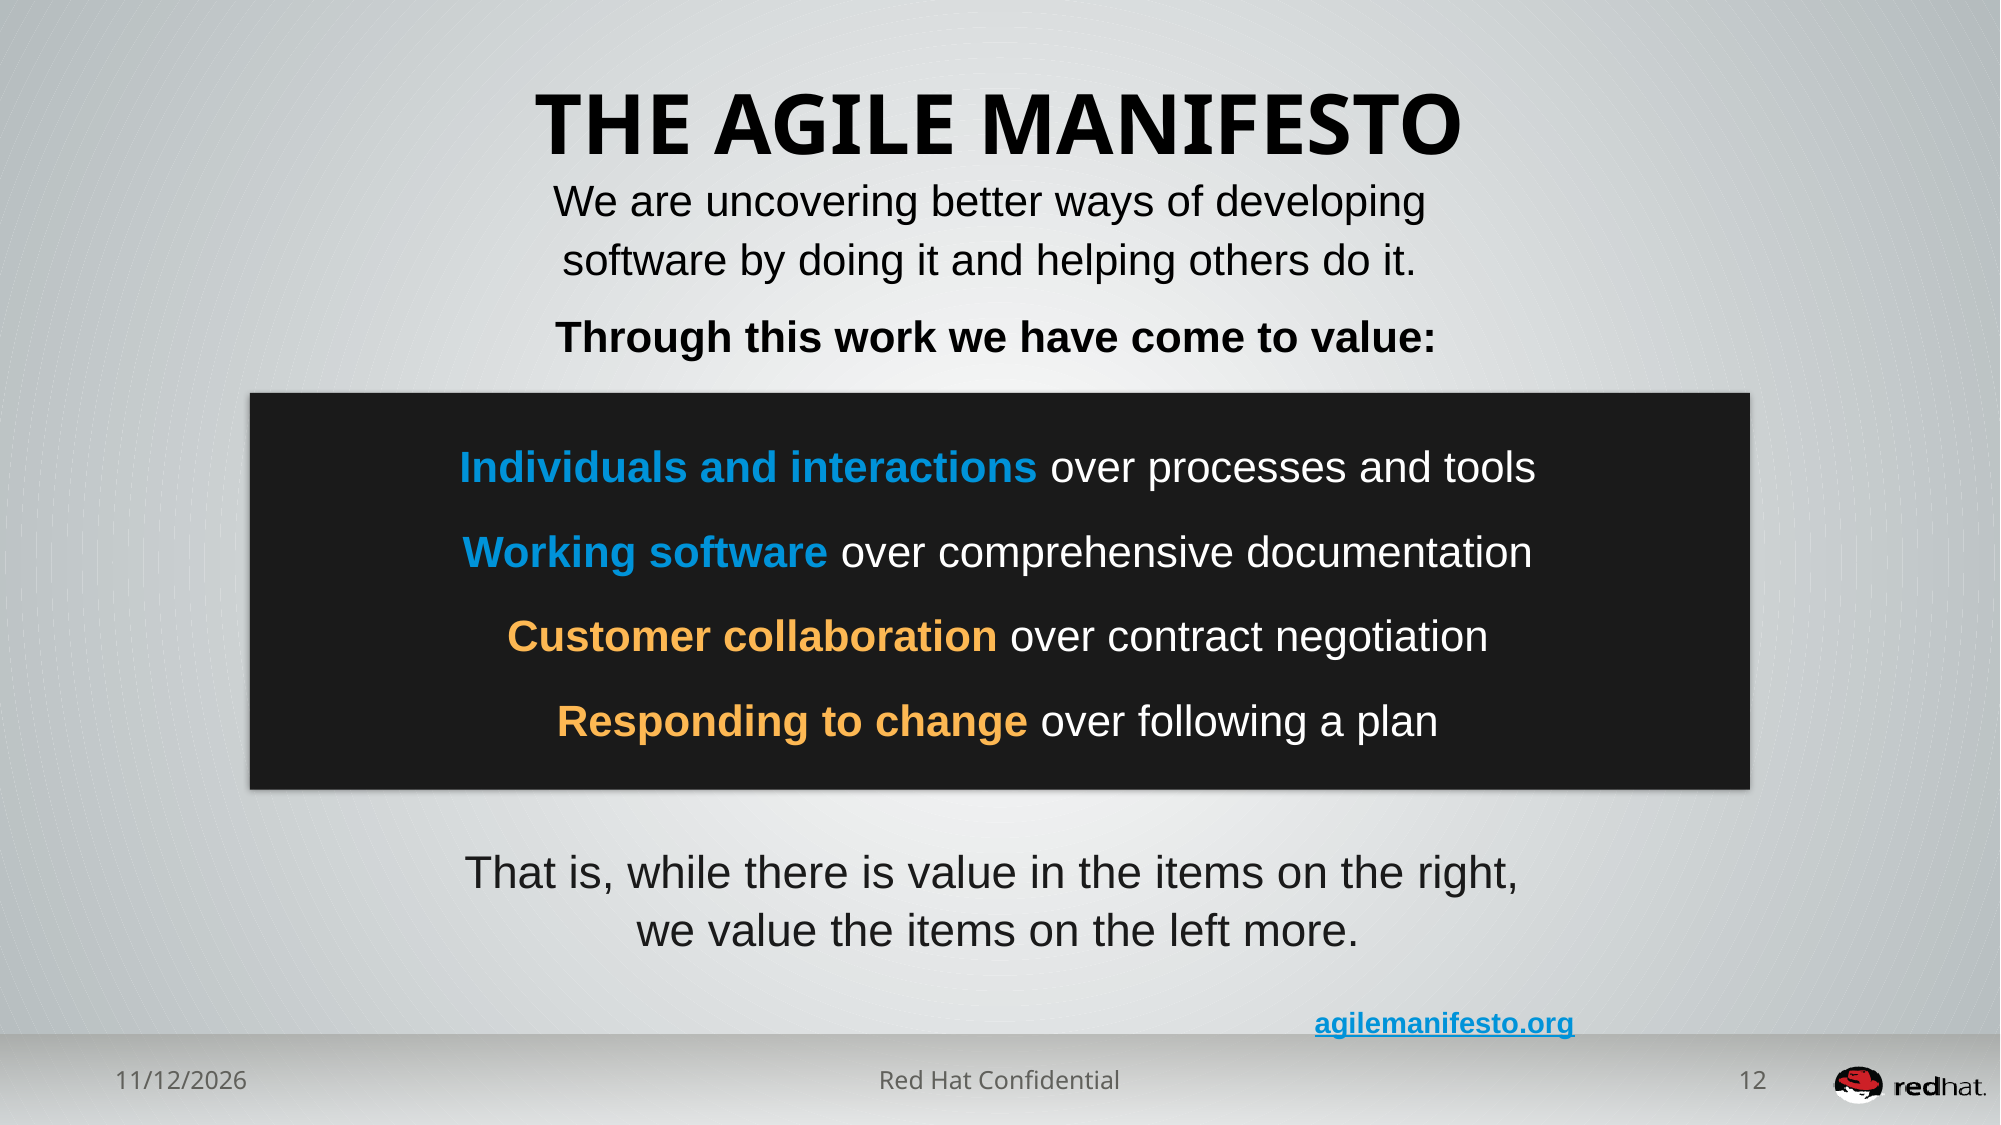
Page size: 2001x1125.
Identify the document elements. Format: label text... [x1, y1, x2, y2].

text_box agilemanifesto.org [1299, 996, 1647, 1047]
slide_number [99, 1051, 567, 1112]
picture [1818, 1057, 2000, 1110]
text_box [249, 392, 1751, 790]
title The Agile Manifesto [100, 22, 1901, 188]
text_box That is, while there is value in the items on the right, we value the items on the left more. [349, 831, 1648, 964]
slide_number 12 [1433, 1051, 1783, 1112]
text_box We are uncovering better ways of developing software by doing it and helping others do it. Through this work we have come to value: [336, 159, 1657, 369]
footer Red Hat Confidential [683, 1051, 1317, 1112]
text_box Individuals and interactions over processes and tools Working software over comprehensive documentation Customer collaboration over contract negotiation Responding to change over following a plan [345, 420, 1651, 753]
